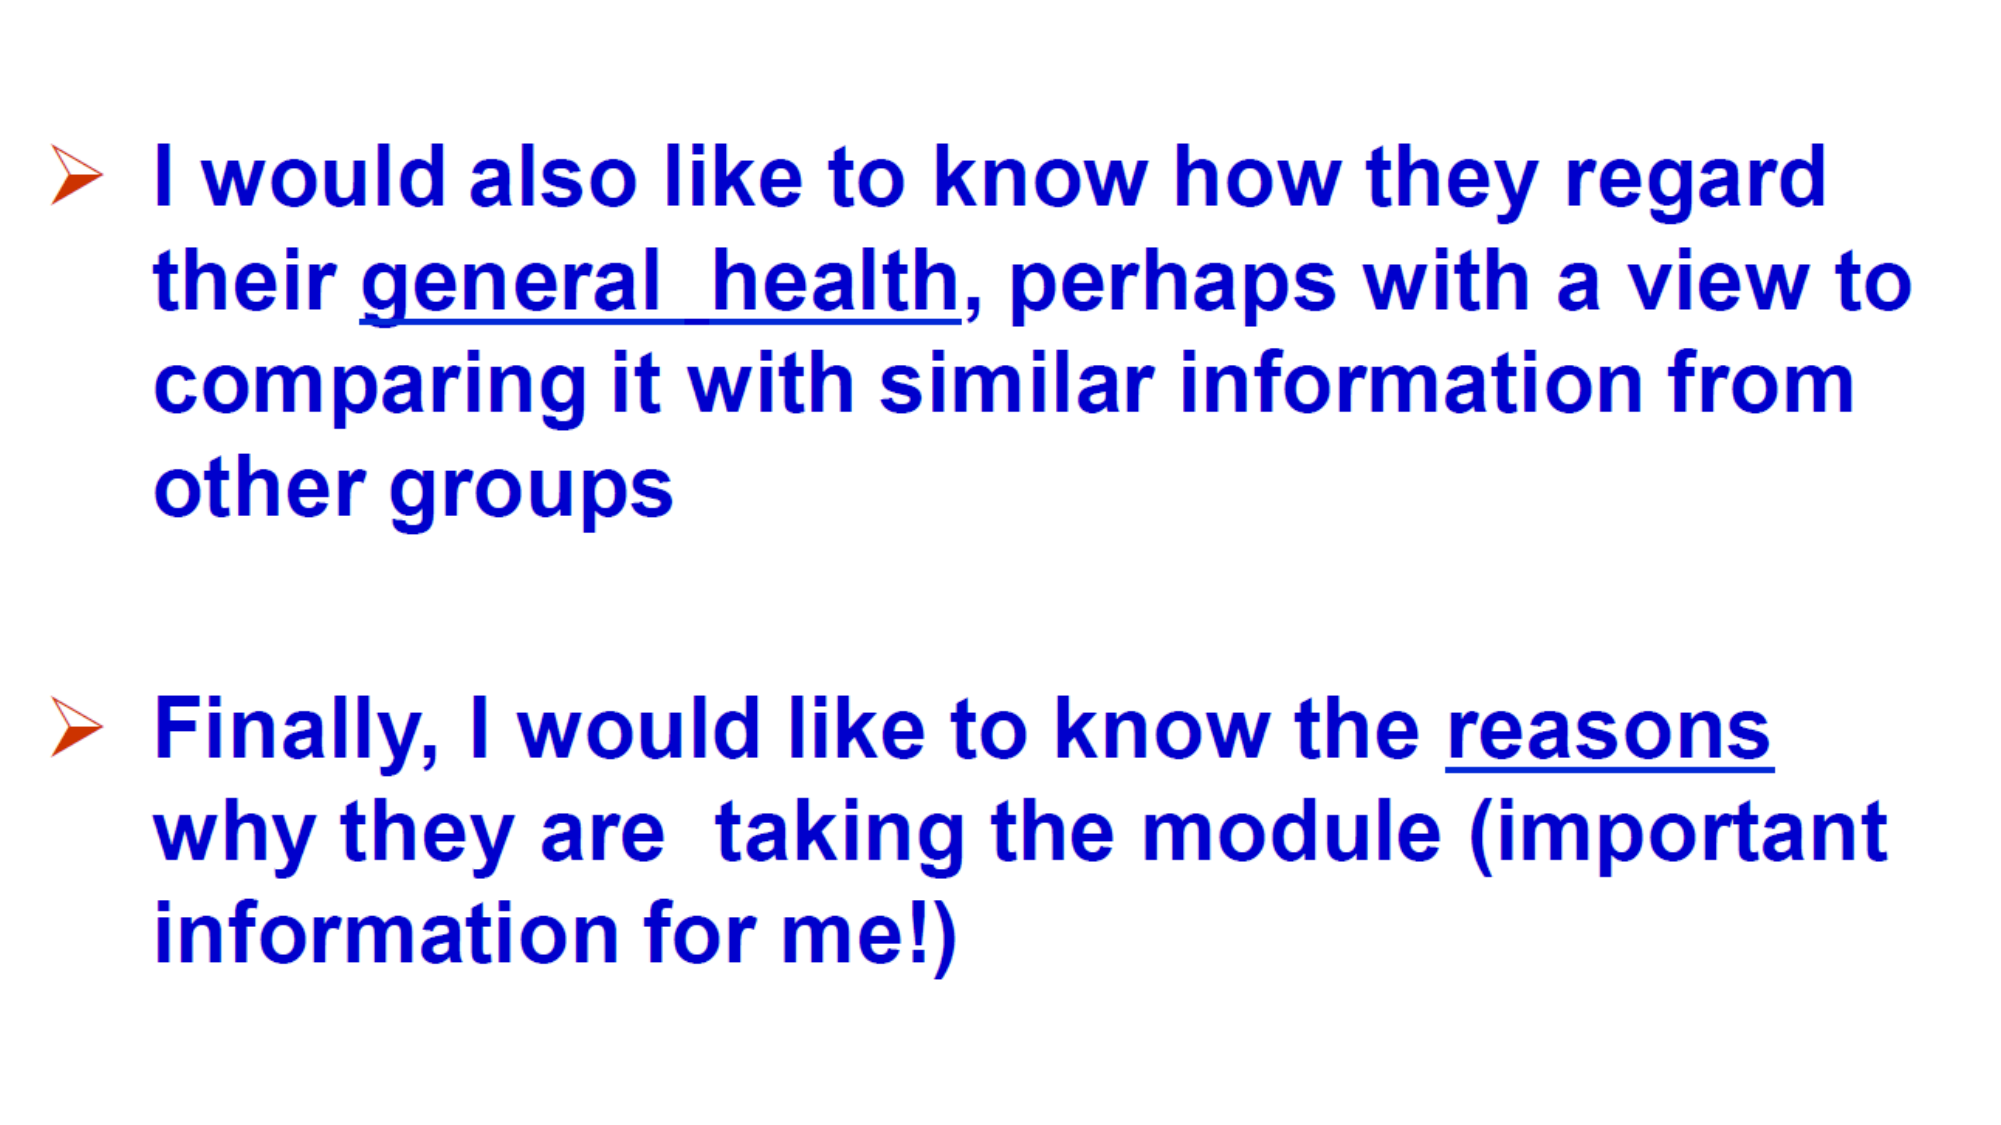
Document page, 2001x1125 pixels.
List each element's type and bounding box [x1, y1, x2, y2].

picture [0, 119, 2000, 1006]
